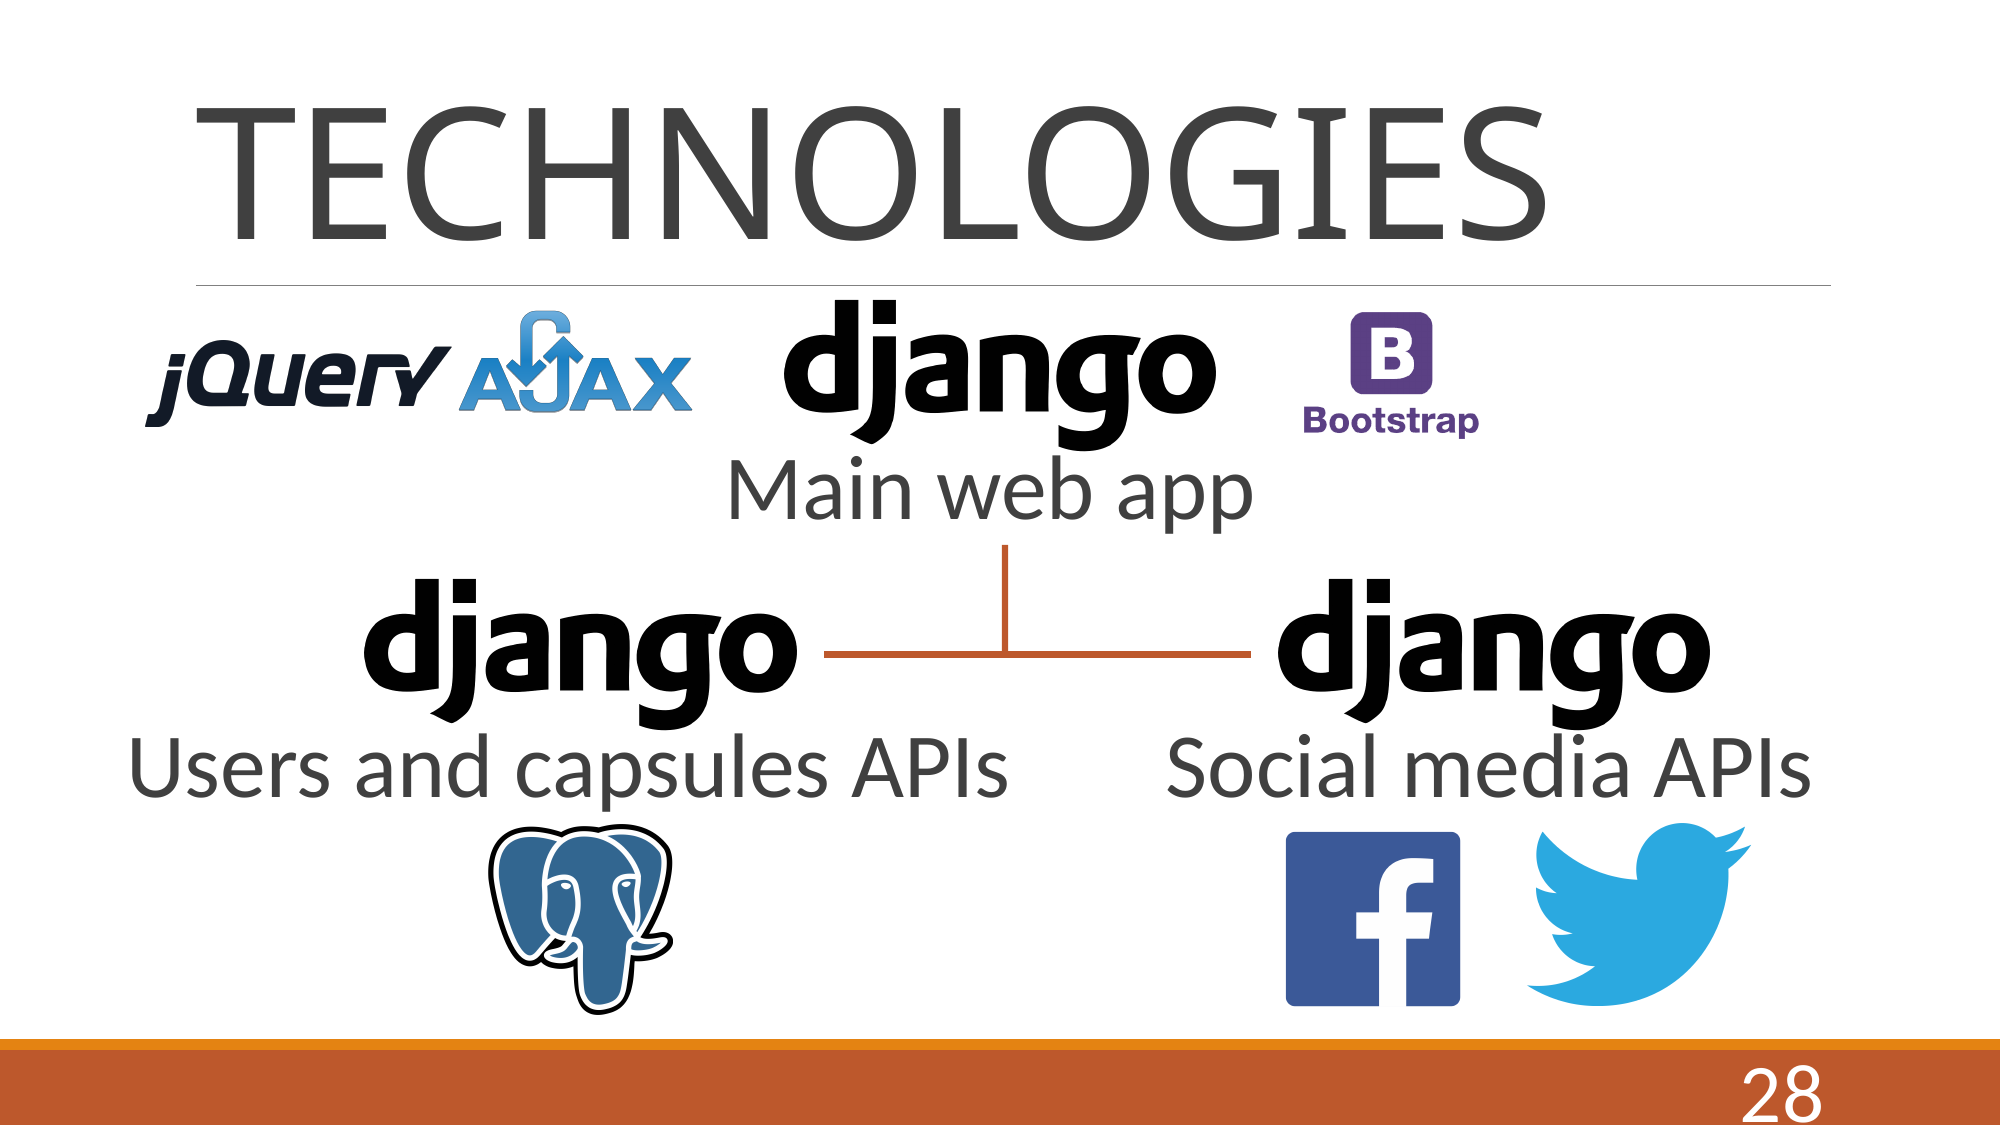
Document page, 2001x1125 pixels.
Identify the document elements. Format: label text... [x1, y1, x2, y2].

picture [783, 266, 1217, 484]
picture [363, 545, 797, 763]
picture [1277, 545, 1711, 763]
text_box Main web app [709, 420, 1301, 545]
title TECHNOLOGIES [180, 47, 1830, 285]
picture [1277, 823, 1468, 1015]
picture [1476, 823, 1802, 1006]
text_box Social media APIs [1150, 698, 1838, 824]
picture [144, 301, 700, 427]
slide_number 28 [1624, 1059, 1840, 1120]
picture [1299, 311, 1483, 440]
text_box Users and capsules APIs [111, 698, 1050, 824]
picture [488, 824, 673, 1015]
